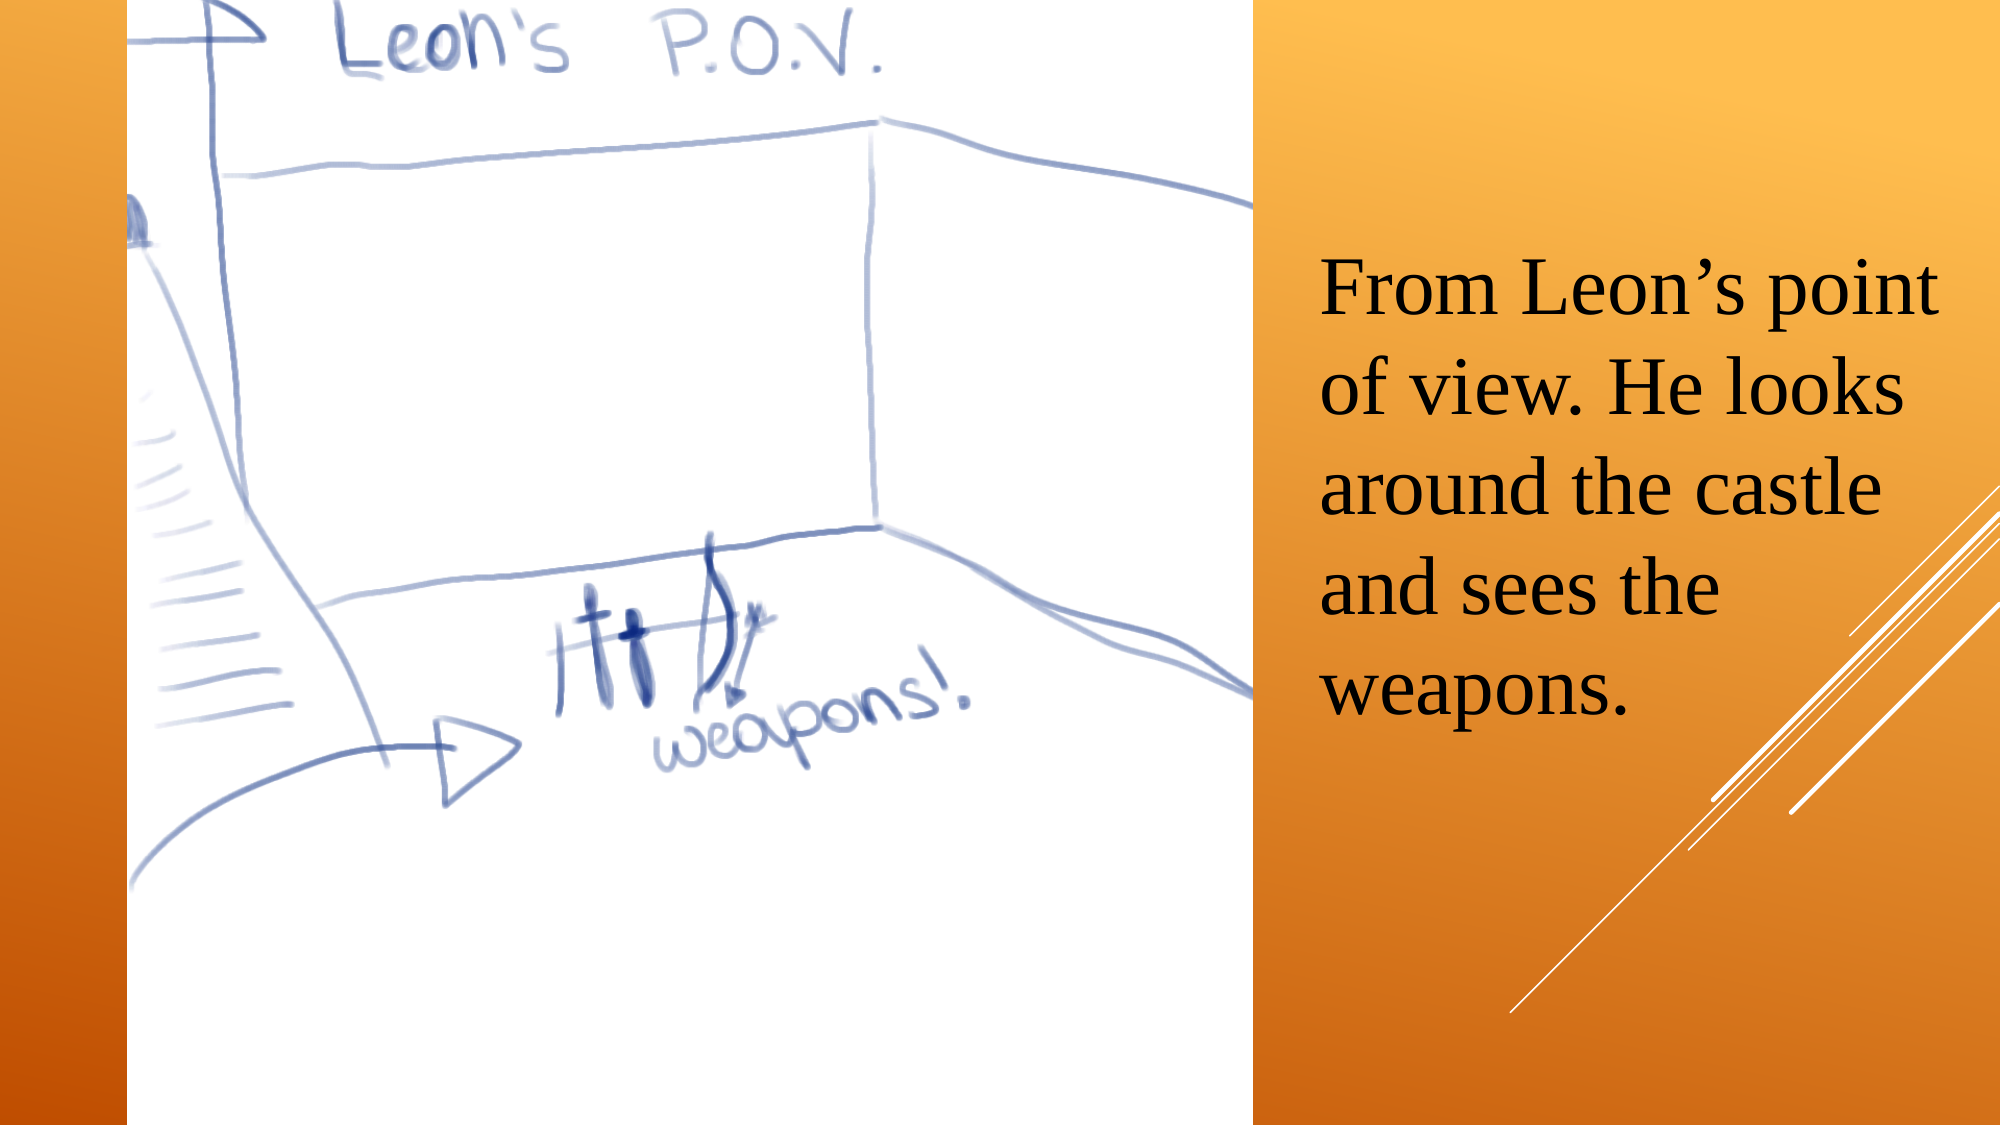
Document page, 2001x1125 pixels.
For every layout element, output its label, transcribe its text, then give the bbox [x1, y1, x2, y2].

text_box From Leon’s point of view. He looks around the castle and sees the weapons. [1304, 224, 1959, 739]
picture [127, 0, 1253, 1125]
